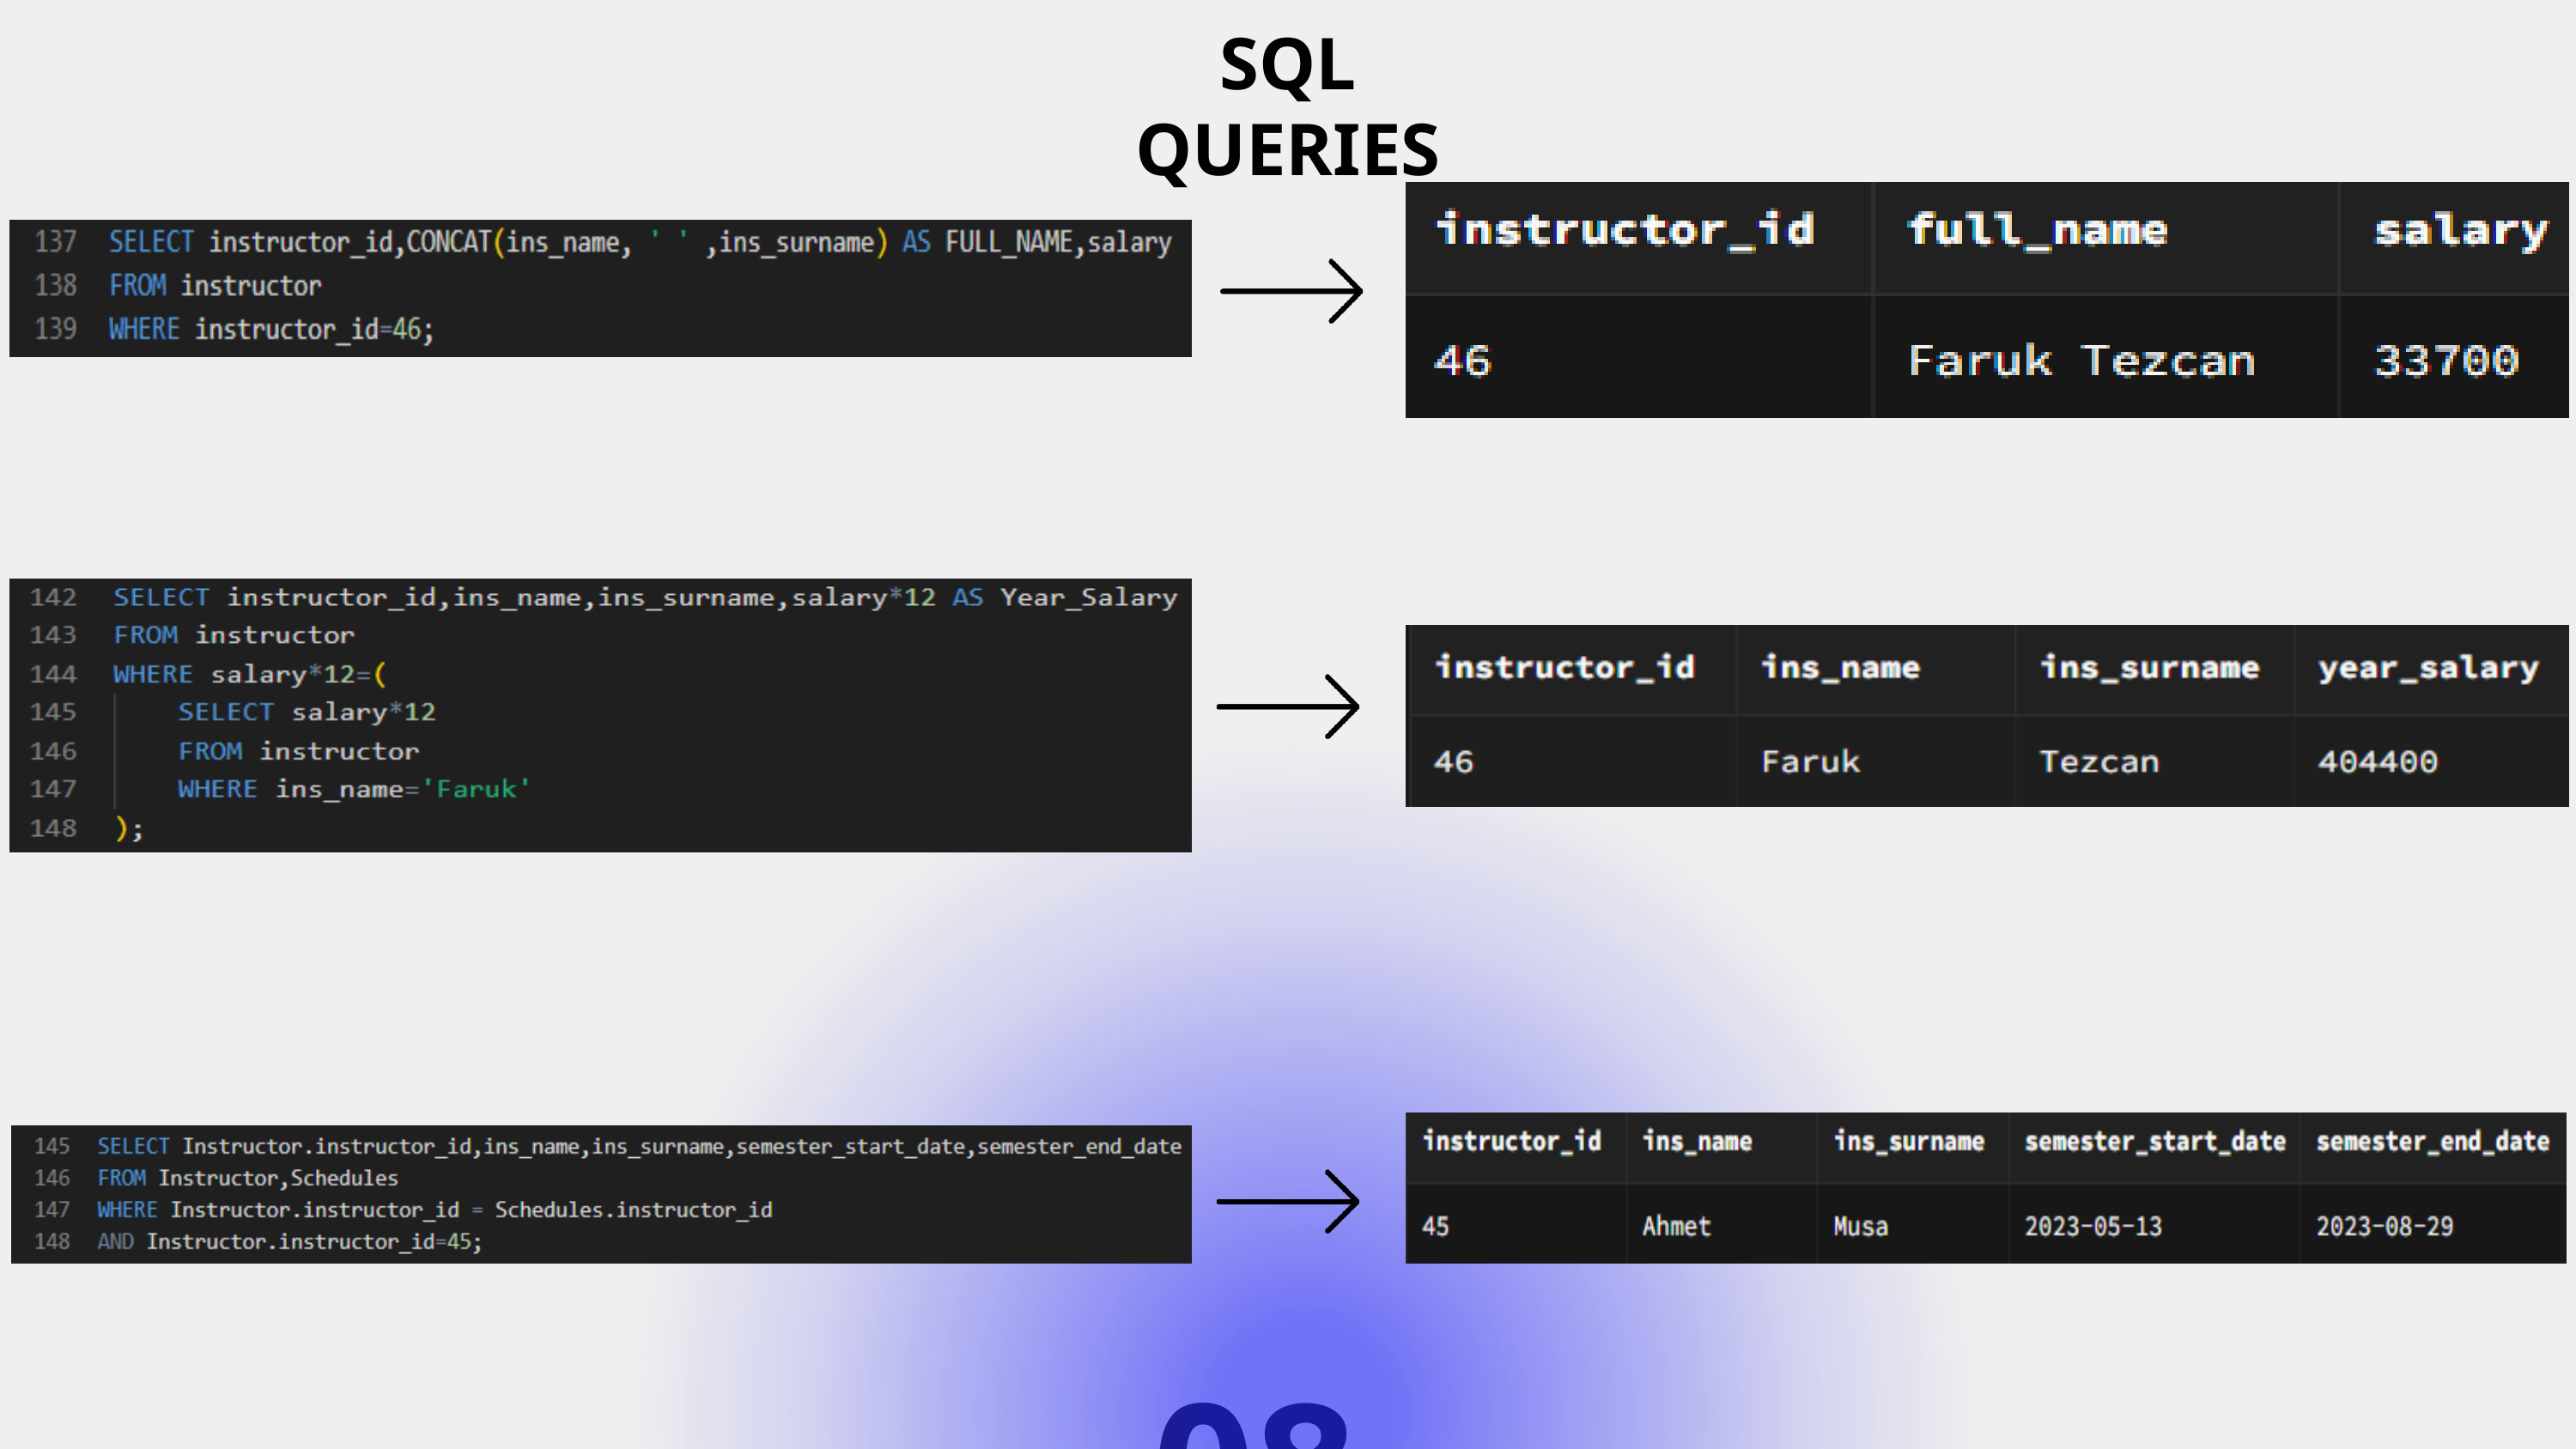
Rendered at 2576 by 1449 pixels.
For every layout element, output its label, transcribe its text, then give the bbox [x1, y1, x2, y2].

picture [9, 219, 1192, 357]
text_box [1220, 258, 1364, 324]
picture [1406, 182, 2570, 418]
picture [1406, 625, 2570, 808]
text_box SQL QUERIES [985, 18, 1591, 191]
picture [1406, 1113, 2567, 1264]
text_box [1216, 1169, 1360, 1234]
text_box [1216, 674, 1360, 739]
picture [9, 579, 1192, 852]
text_box [630, 737, 1981, 1449]
picture [11, 1125, 1192, 1264]
